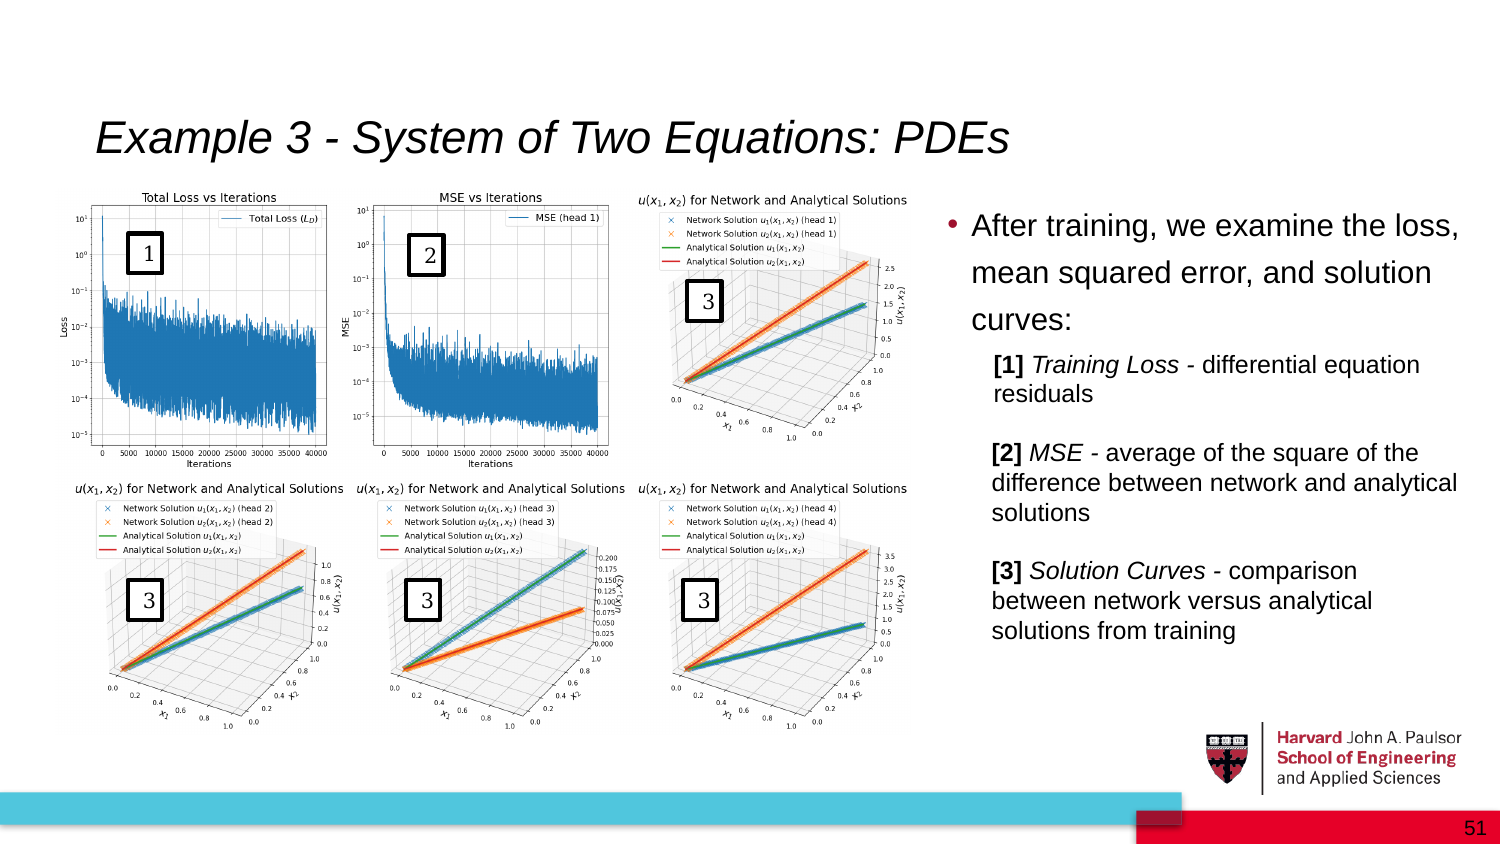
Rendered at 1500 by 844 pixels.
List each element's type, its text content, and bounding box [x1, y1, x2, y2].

text_box [3] Solution Curves - comparison between network versus analytical solutions from training [925, 547, 1448, 652]
list Example 3 - System of Two Equations: PDEs [80, 100, 1273, 264]
picture [55, 187, 911, 735]
text_box [2] MSE - average of the square of the difference between network and analytical solutions [925, 428, 1490, 534]
text_box 51 [1449, 807, 1500, 844]
text_box After training, we examine the loss, mean squared error, and solution curves: [932, 188, 1479, 428]
text_box [1] Training Loss - differential equation residuals [978, 340, 1500, 416]
text_box After training, we examine the loss, mean squared error, and solution curves: [932, 534, 1479, 718]
